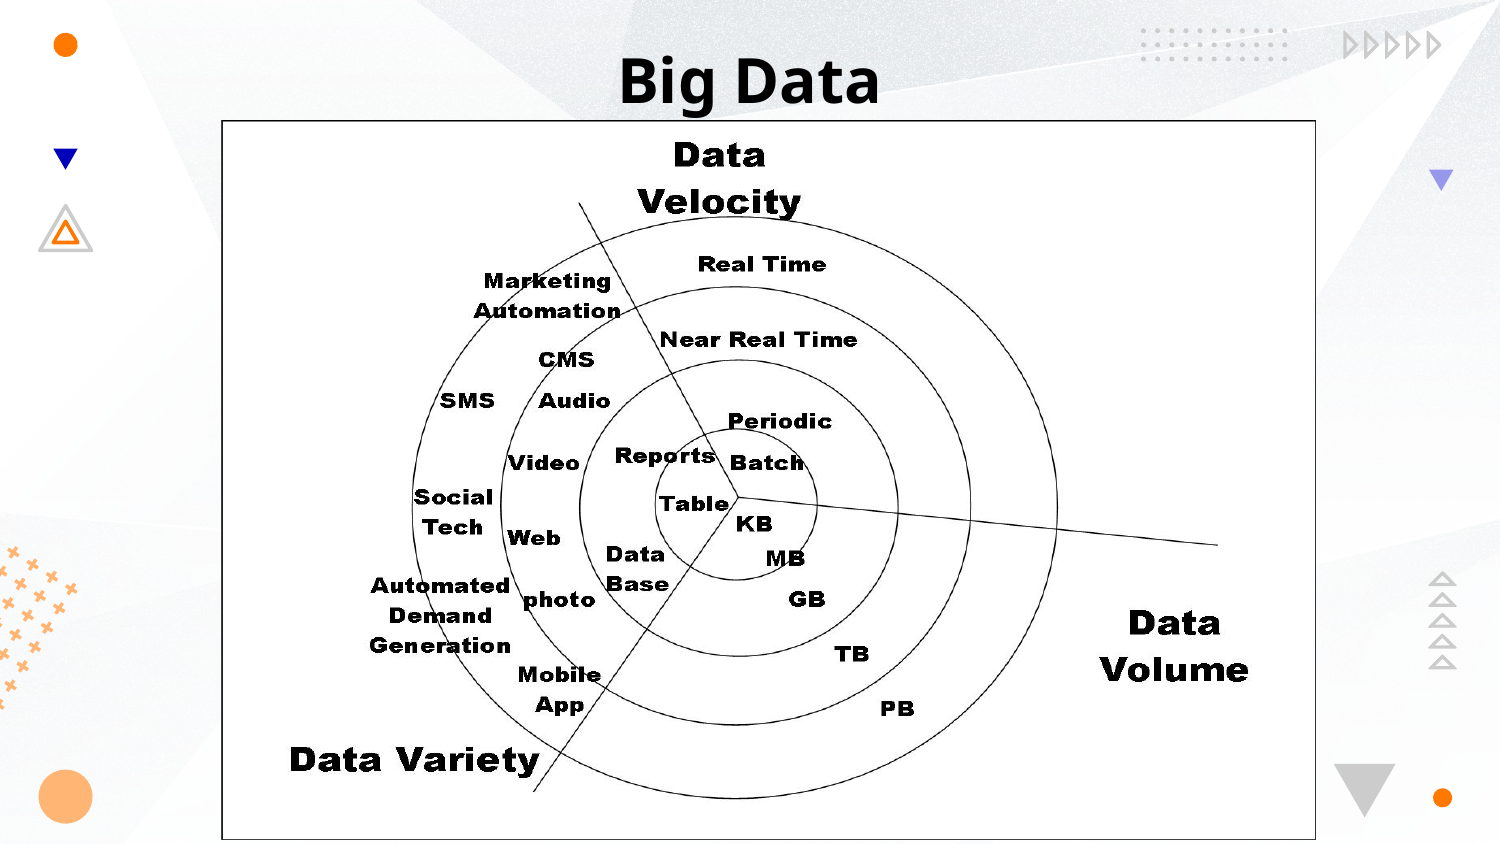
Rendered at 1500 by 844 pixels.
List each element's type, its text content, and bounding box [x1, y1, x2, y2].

title Big Data [118, 26, 1382, 121]
picture [0, 0, 1500, 844]
